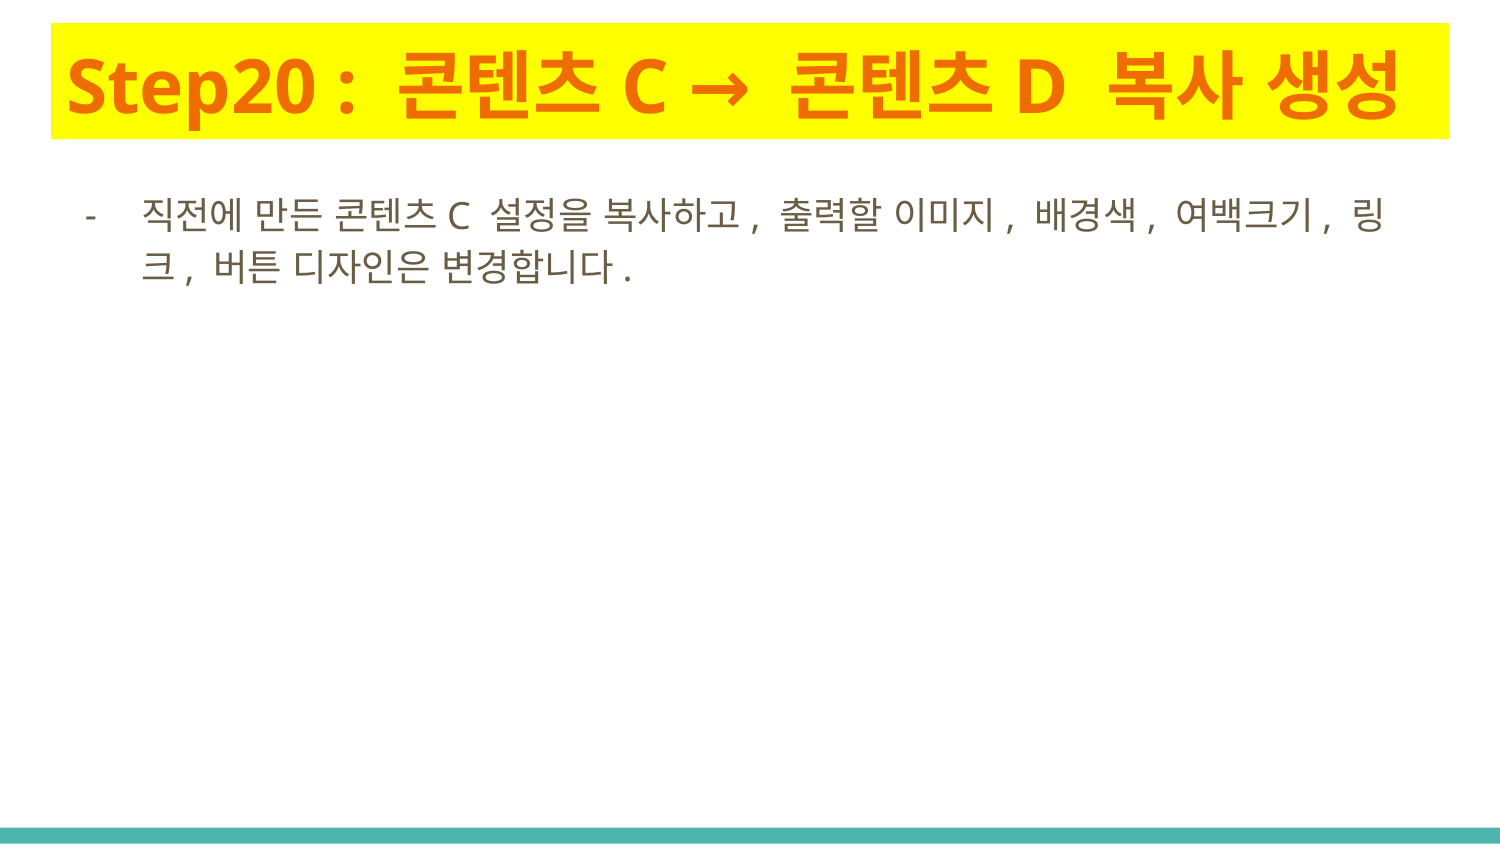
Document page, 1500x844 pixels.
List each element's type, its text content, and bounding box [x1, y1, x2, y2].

list 직전에 만든 콘텐츠C 설정을 복사하고, 출력할 이미지, 배경색, 여백크기, 링크, 버튼 디자인은 변경합니다. [51, 170, 1449, 712]
title Step20 : 콘텐츠C → 콘텐츠D 복사 생성 [51, 23, 1449, 140]
